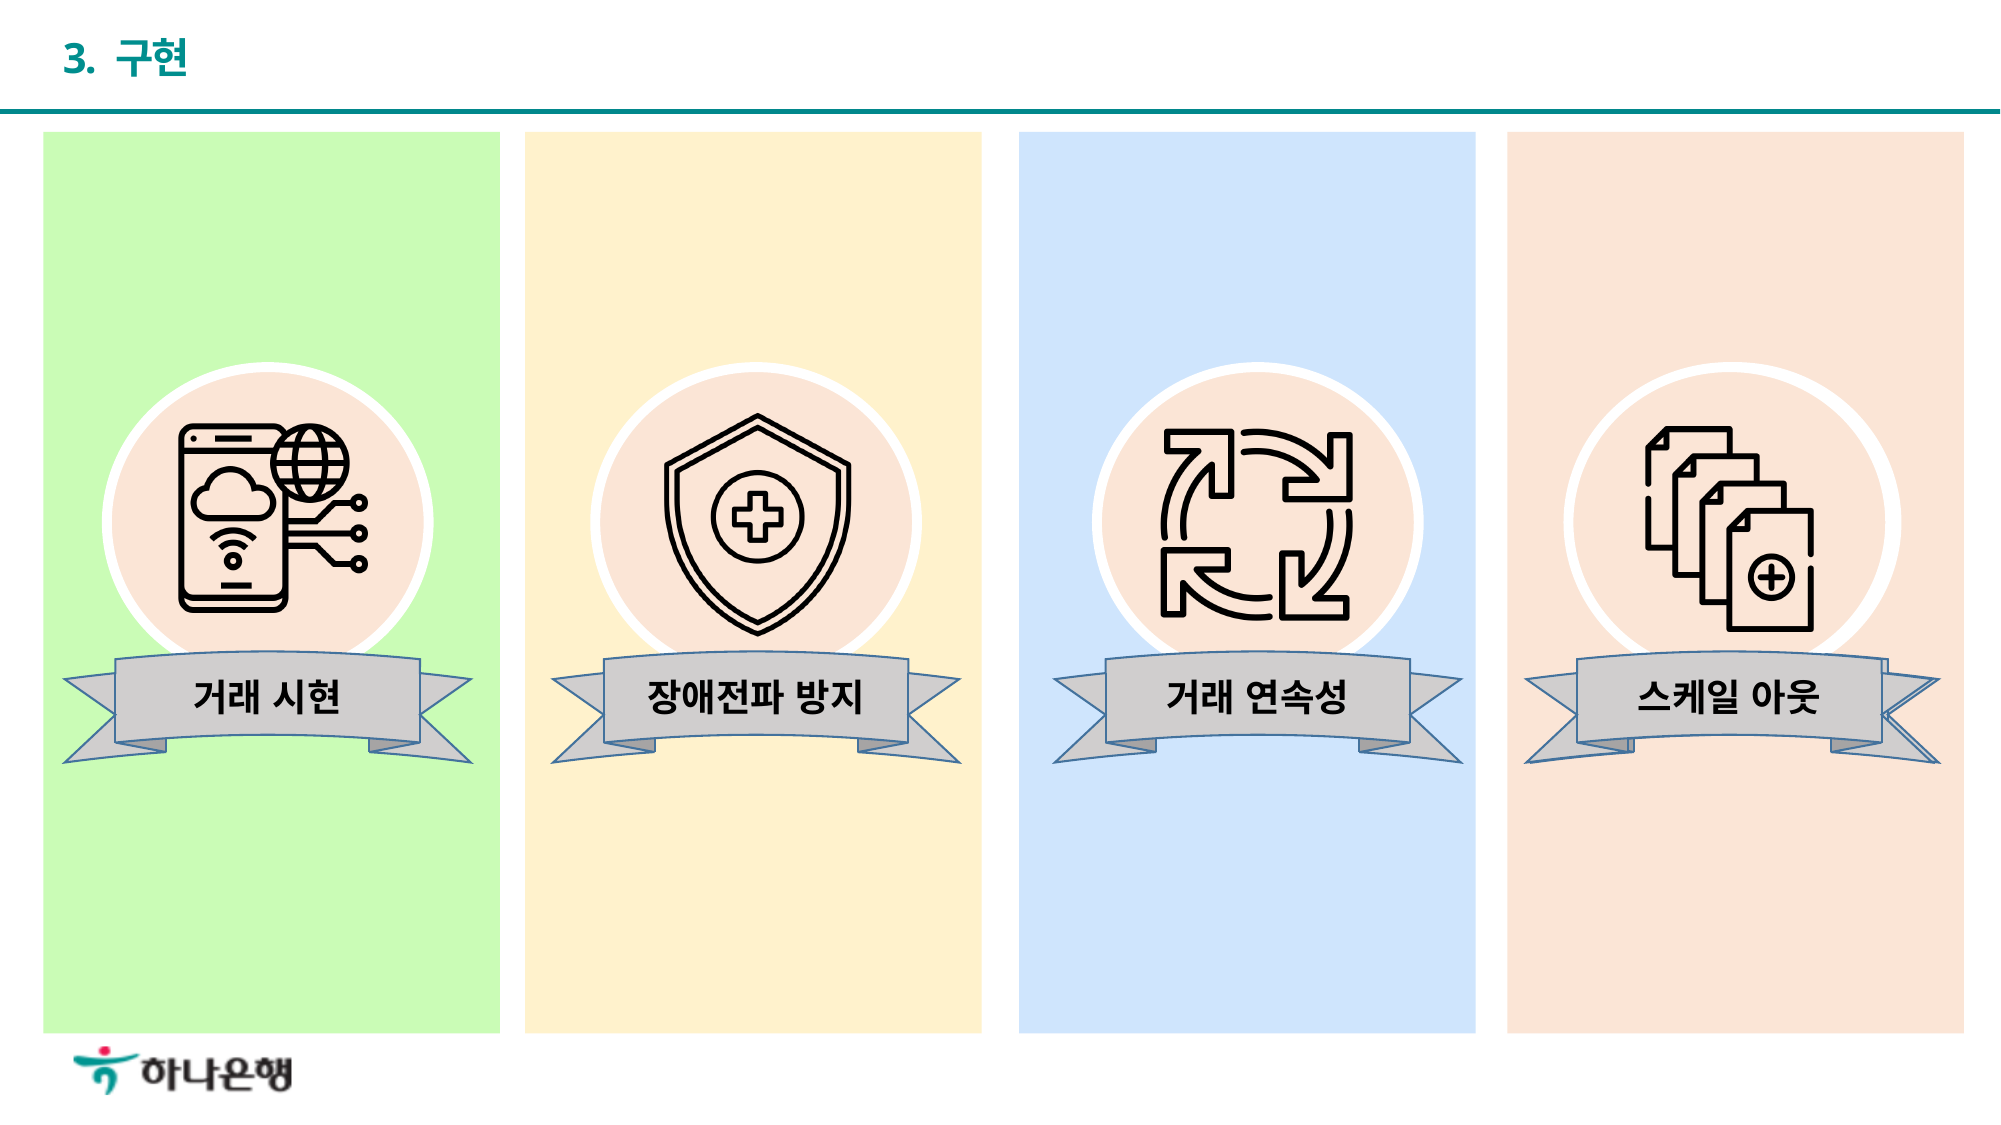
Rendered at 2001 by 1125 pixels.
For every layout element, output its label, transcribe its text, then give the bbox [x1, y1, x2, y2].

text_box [1019, 131, 1476, 1034]
title 3. 구현 [56, 11, 1942, 108]
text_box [43, 131, 500, 1034]
picture [62, 1038, 305, 1106]
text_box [525, 131, 982, 1034]
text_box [1507, 131, 1964, 1034]
